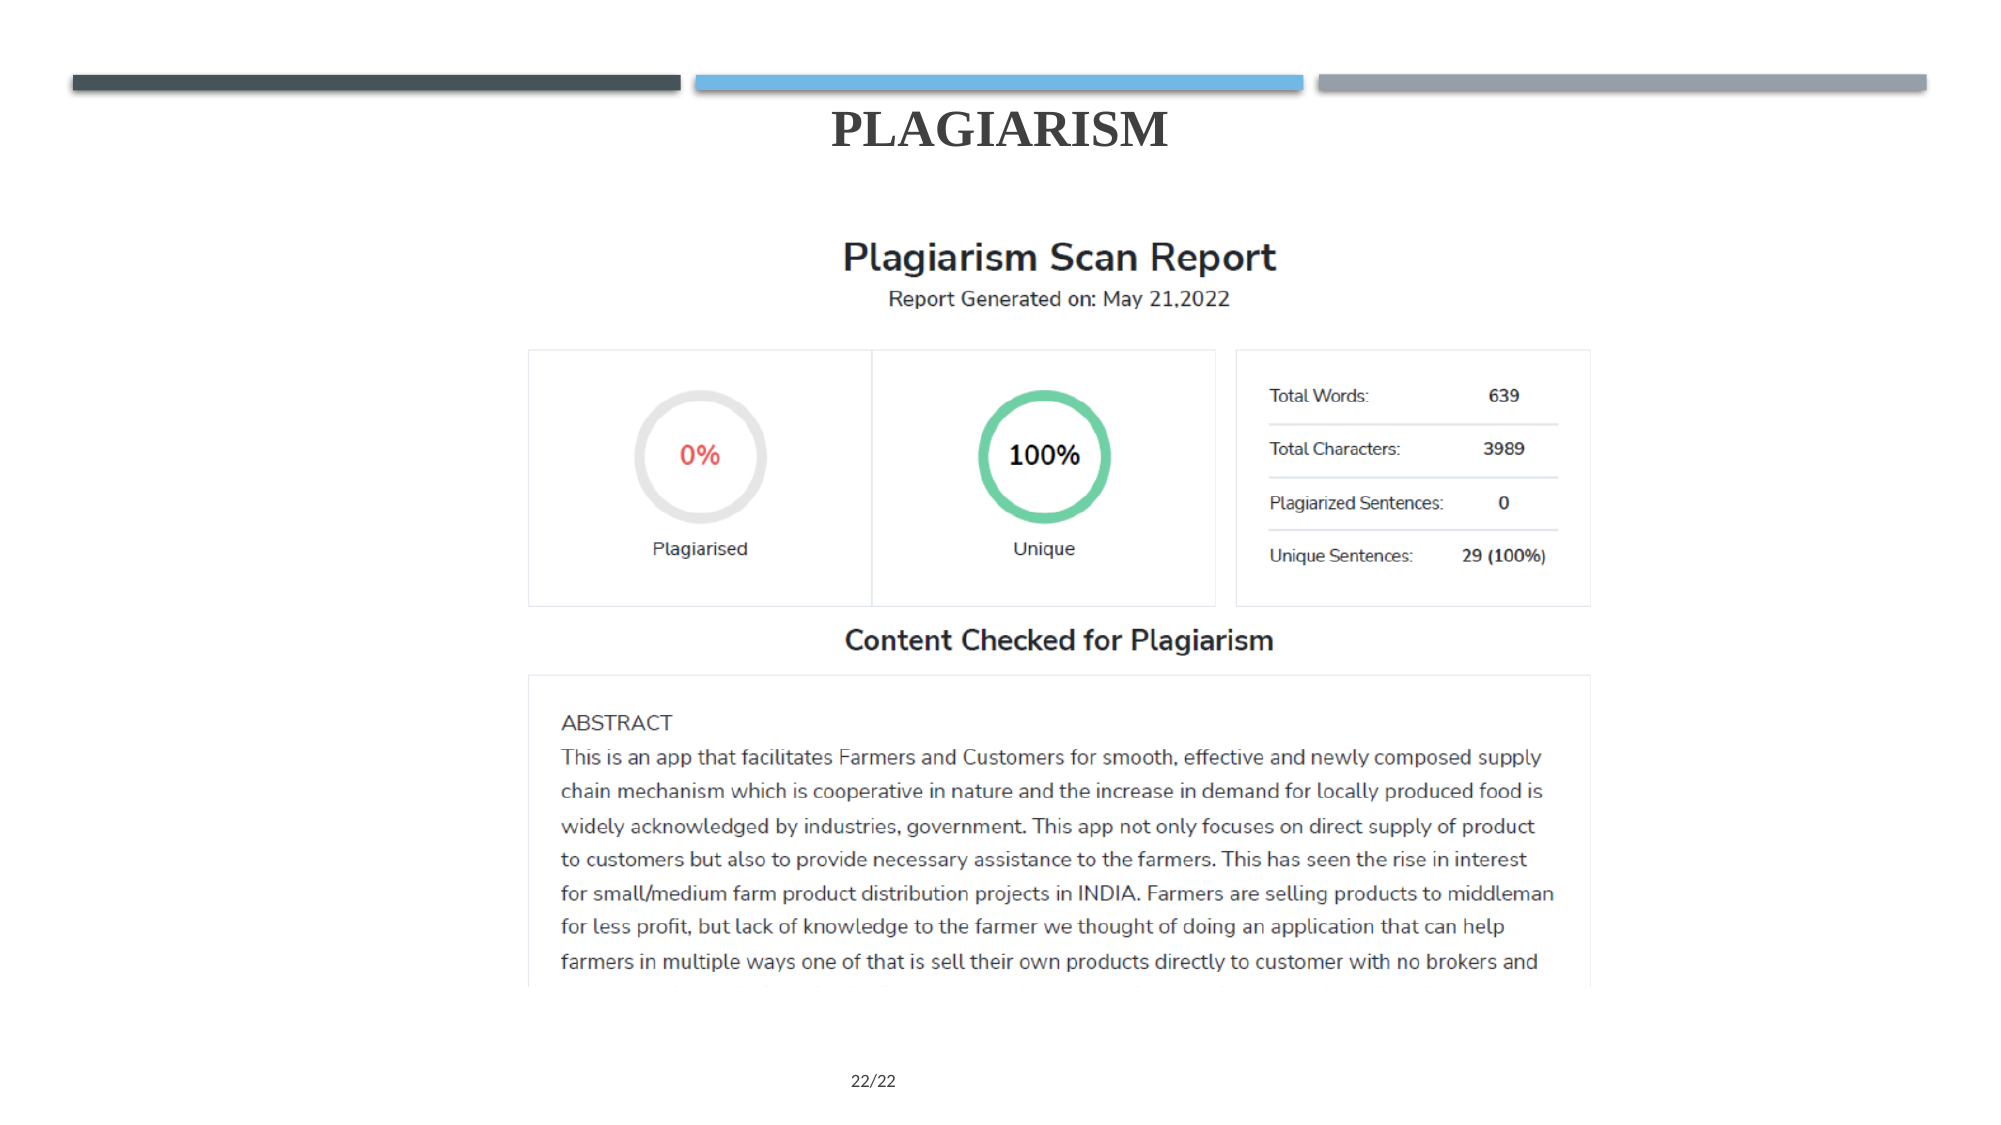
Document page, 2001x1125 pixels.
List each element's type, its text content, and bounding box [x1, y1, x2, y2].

title PLAGIARISM [95, 115, 1905, 165]
footer 22/22 [835, 1050, 1971, 1110]
picture [436, 227, 1715, 987]
